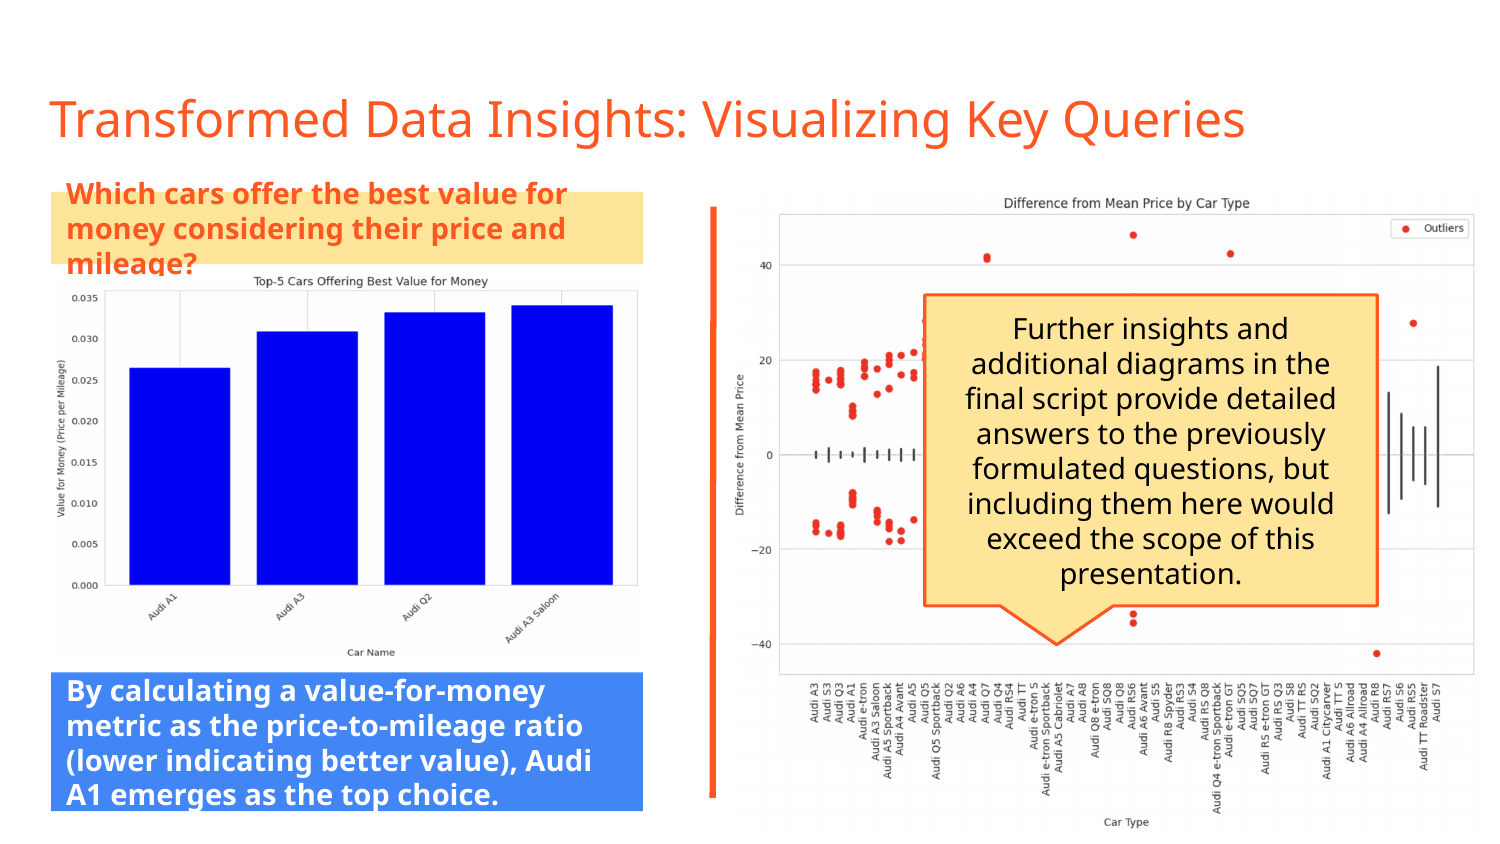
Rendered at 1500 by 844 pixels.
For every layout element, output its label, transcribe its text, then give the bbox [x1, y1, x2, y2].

picture [731, 191, 1482, 838]
text_box By calculating a value-for-money metric as the price-to-mileage ratio (lower indicating better value), Audi A1 emerges as the top choice. [51, 672, 643, 812]
picture [50, 276, 644, 661]
title Which cars offer the best value for money considering their price and mileage? [51, 191, 643, 265]
title Transformed Data Insights: Visualizing Key Queries [34, 72, 1463, 167]
